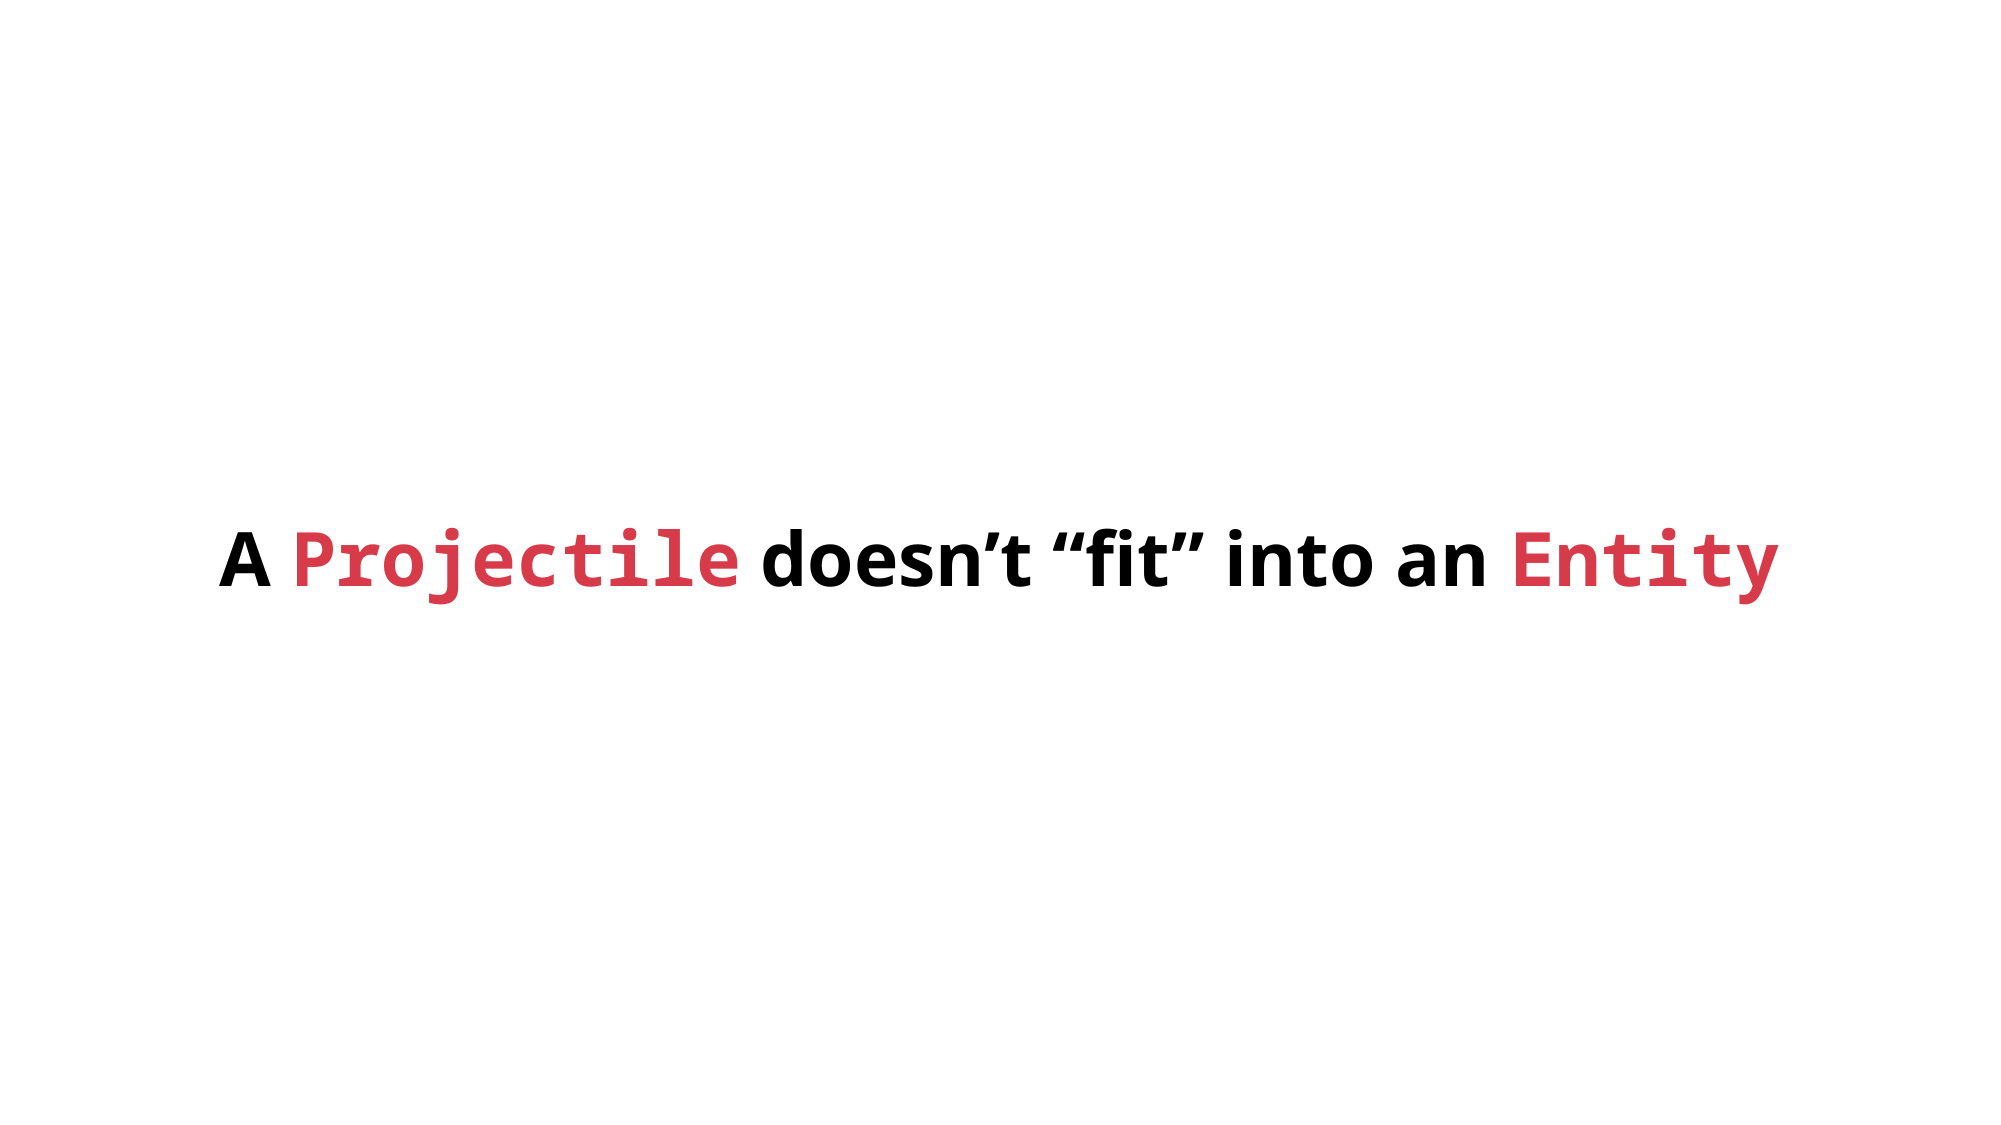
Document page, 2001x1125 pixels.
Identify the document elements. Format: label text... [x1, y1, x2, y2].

title A Projectile doesn’t “fit” into an Entity [64, 499, 1936, 626]
